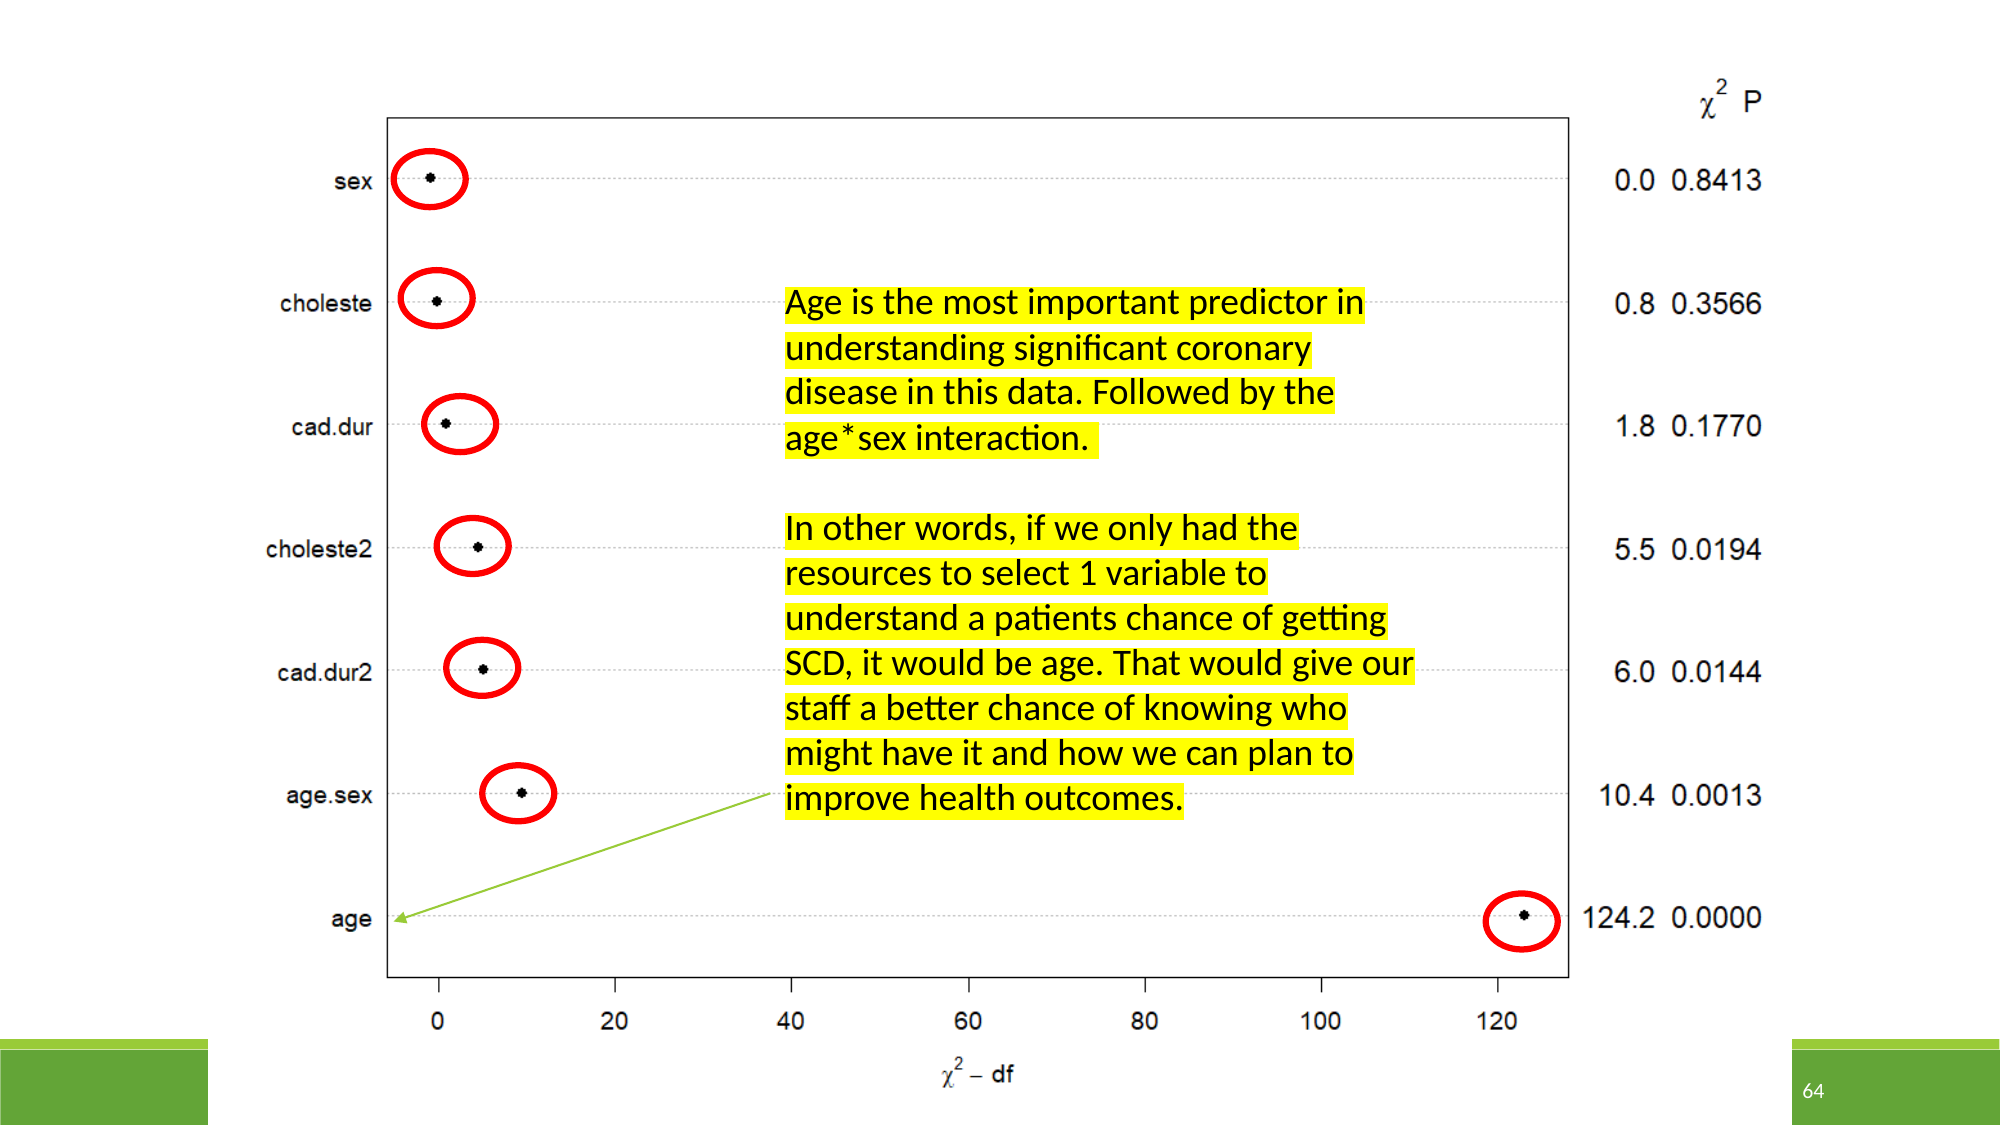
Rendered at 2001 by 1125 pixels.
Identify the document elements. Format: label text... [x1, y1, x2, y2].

picture [207, 0, 1792, 1125]
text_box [393, 792, 771, 922]
slide_number 64 [1802, 1059, 1840, 1120]
